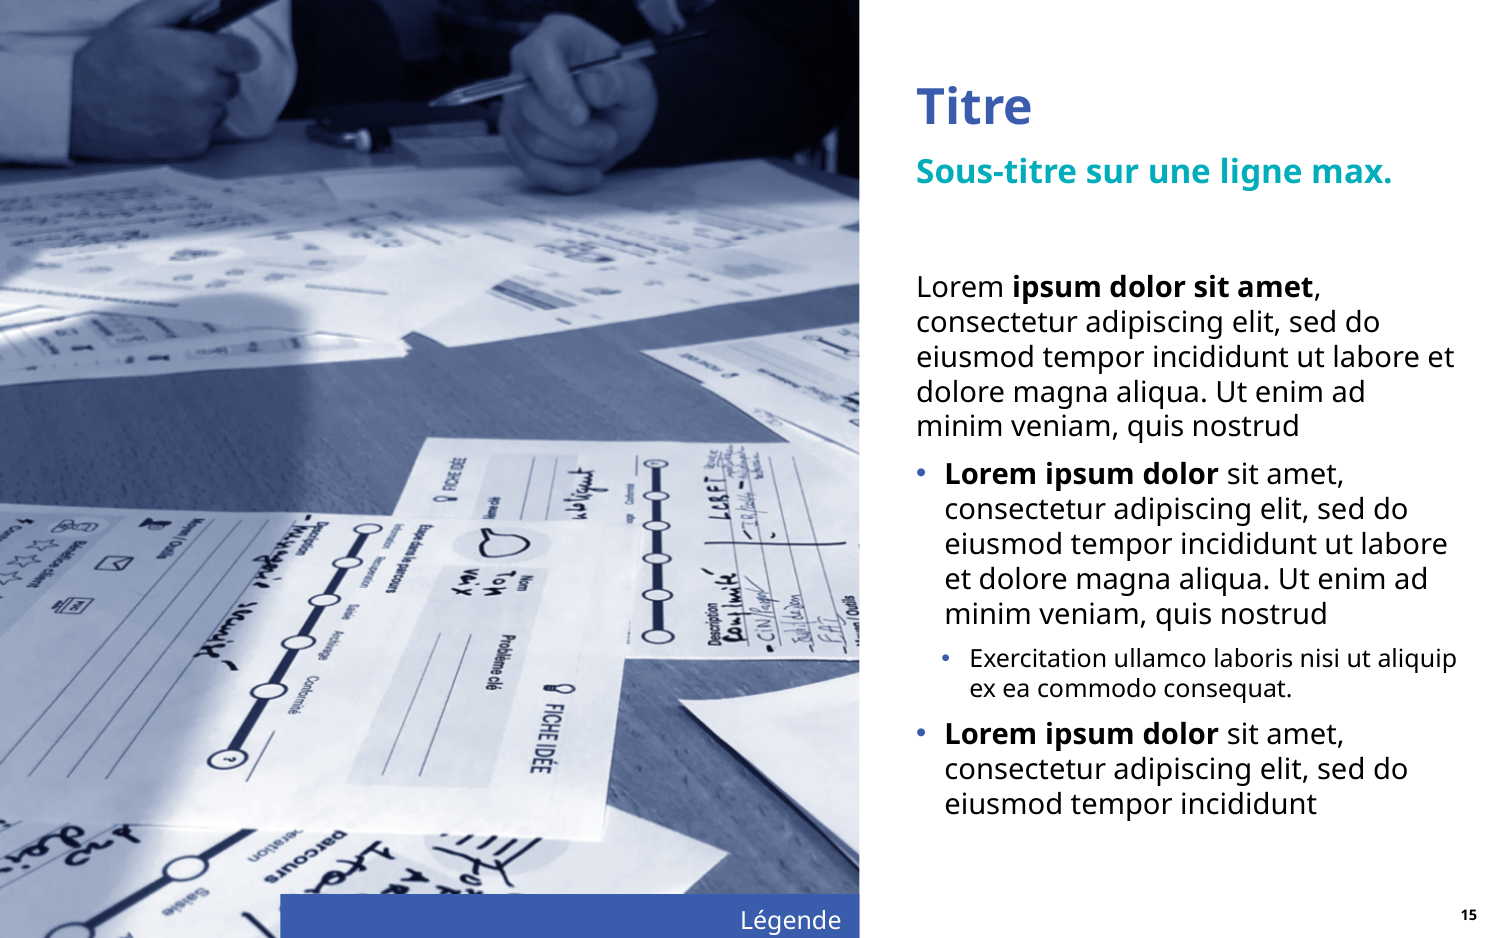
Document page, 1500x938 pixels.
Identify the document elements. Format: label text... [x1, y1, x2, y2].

slide_number 15 [1460, 894, 1500, 937]
list Sous-titre sur une ligne max. [916, 149, 1461, 233]
list Lorem ipsum dolor sit amet, consectetur adipiscing elit, sed do eiusmod tempor incididunt ut labore et dolore magna aliqua. Ut enim ad minim veniam, quis nostrud Lorem ipsum dolor sit amet, consectetur adipiscing elit, sed do eiusmod tempor incididunt ut labore et dolore magna aliqua. Ut enim ad minim veniam, quis nostrud Exercitation ullamco laboris nisi ut aliquip ex ea commodo consequat. Lorem ipsum dolor sit amet, consectetur adipiscing elit, sed do eiusmod tempor incididunt [916, 267, 1461, 788]
title Titre [916, 76, 1461, 127]
picture [0, 0, 860, 938]
